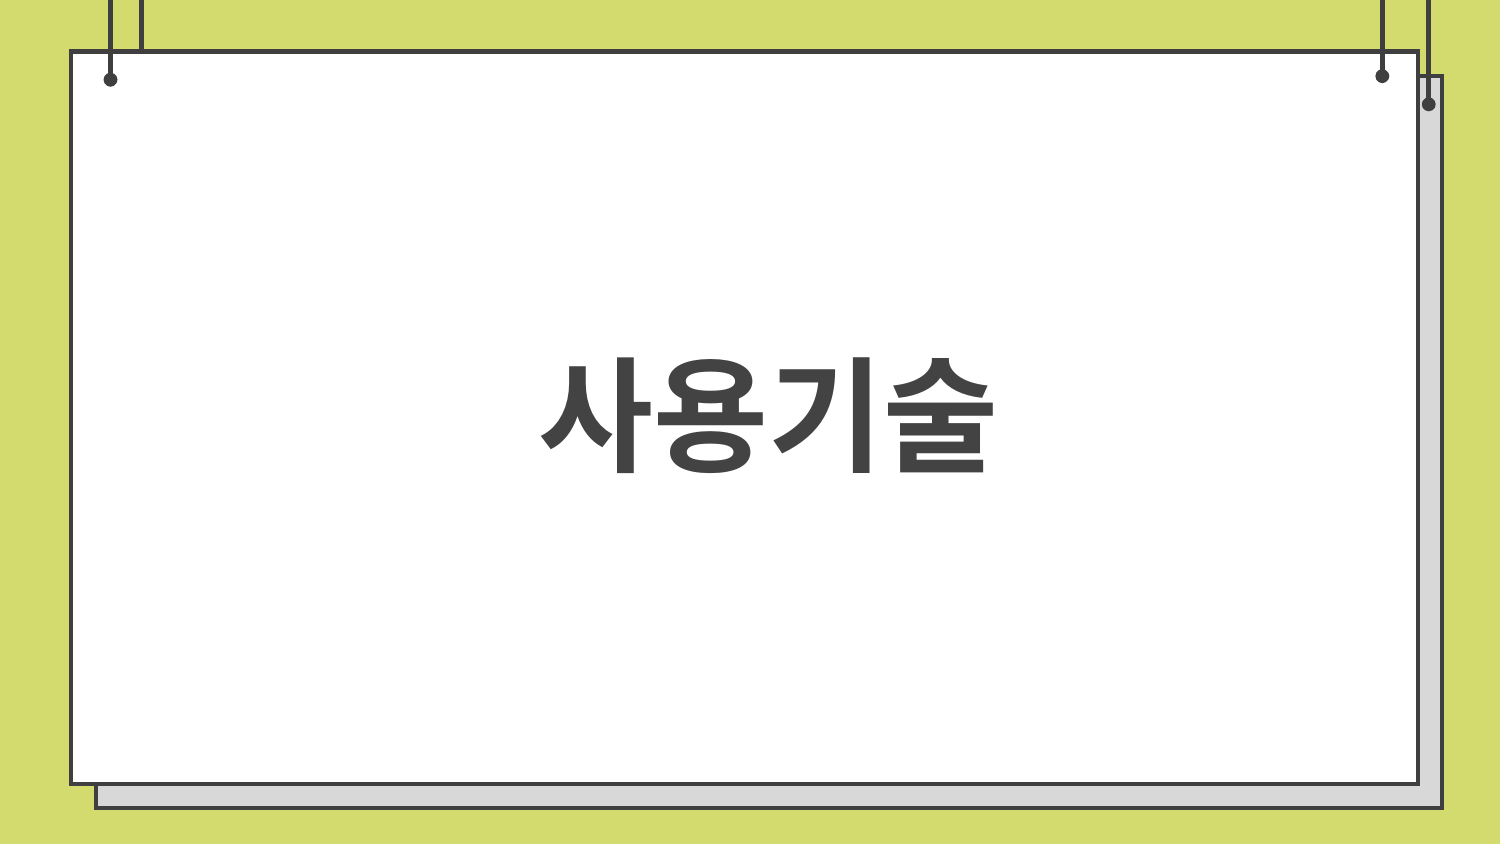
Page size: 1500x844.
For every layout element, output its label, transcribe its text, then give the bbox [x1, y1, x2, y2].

text_box [71, 51, 1418, 784]
text_box [95, 76, 1443, 809]
title 사용기술 [266, 352, 1271, 491]
